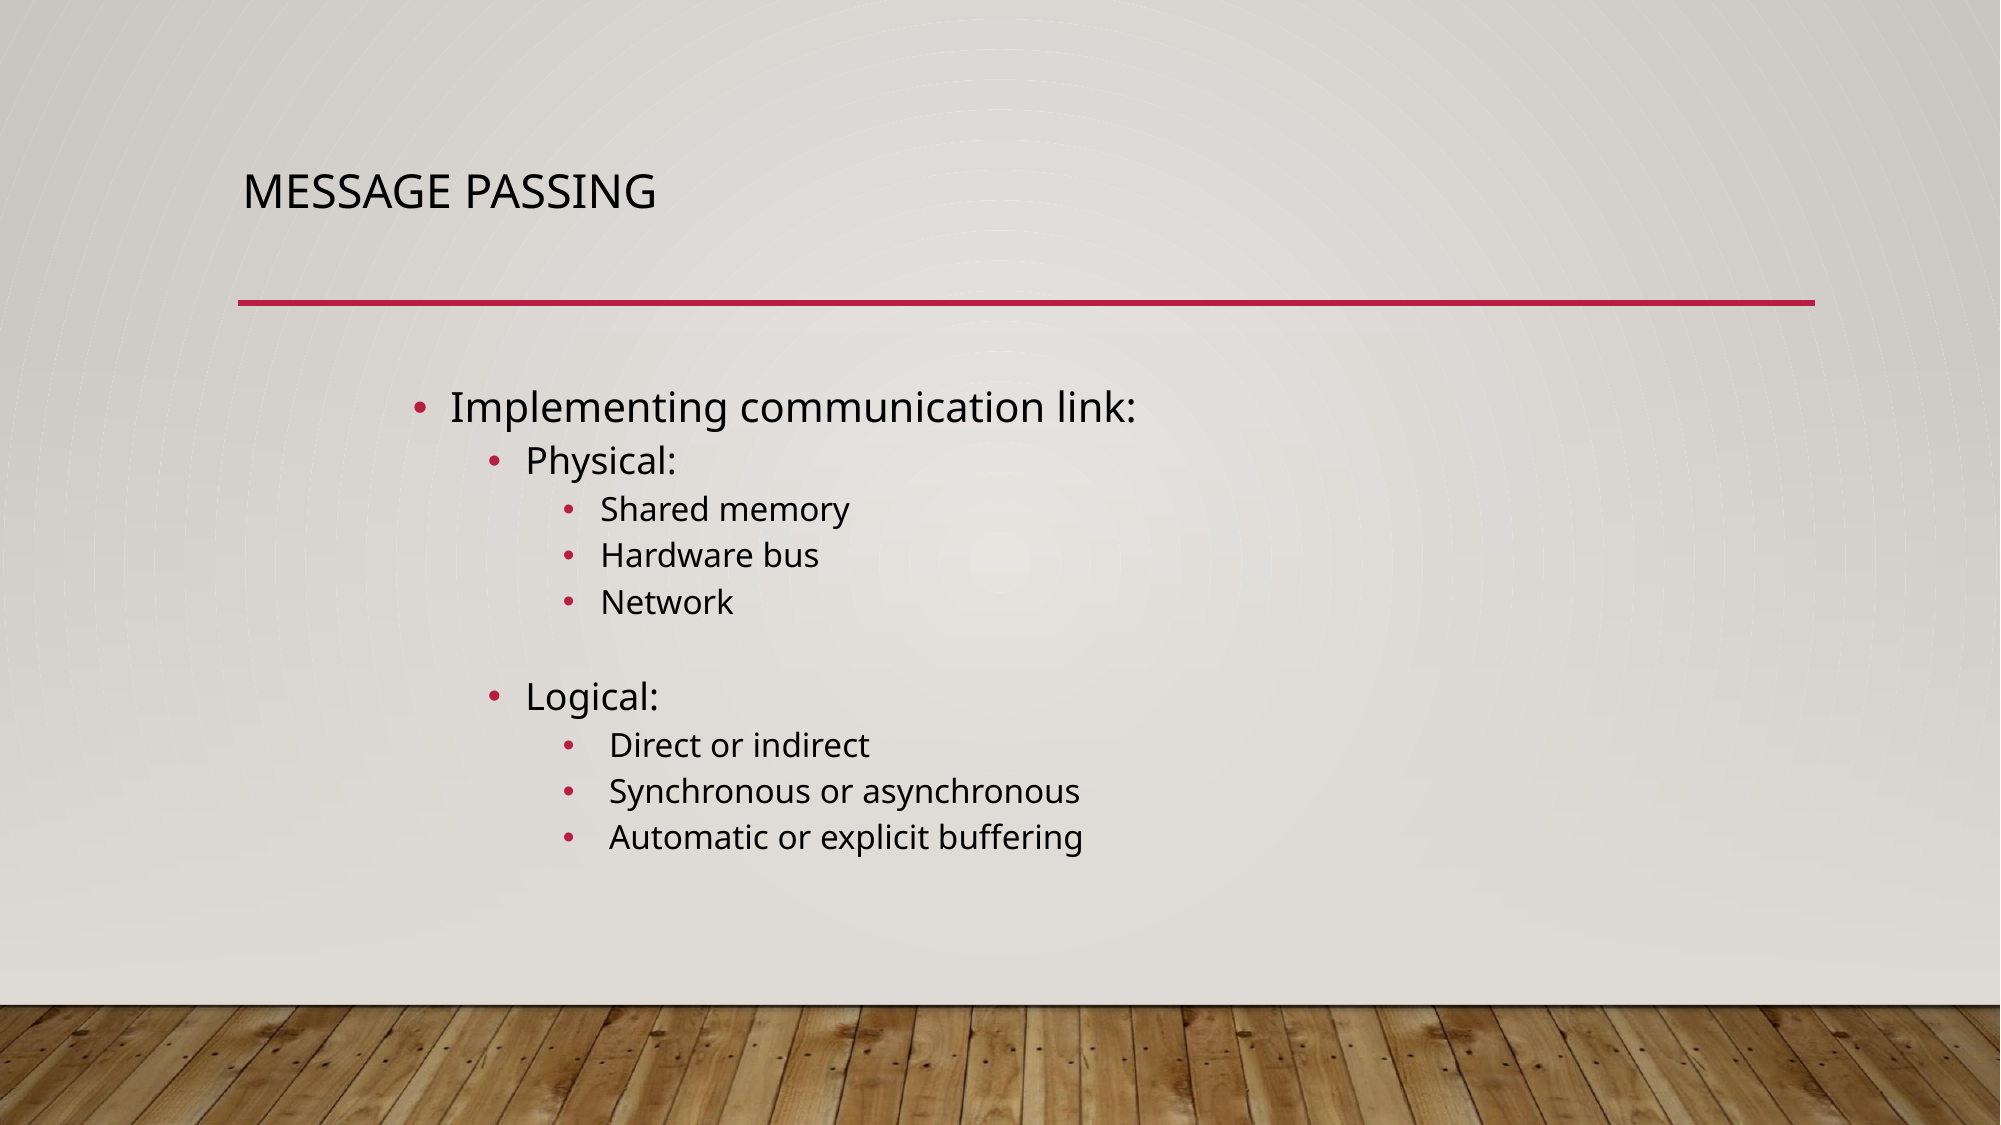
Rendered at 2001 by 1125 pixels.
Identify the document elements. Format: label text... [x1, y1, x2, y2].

list Implementing communication link: Physical: Shared memory Hardware bus Network Logical: Direct or indirect Synchronous or asynchronous Automatic or explicit buffering [397, 309, 1661, 1054]
picture [0, 1005, 2000, 1125]
title MESSAGE PASSING [227, 159, 1735, 255]
